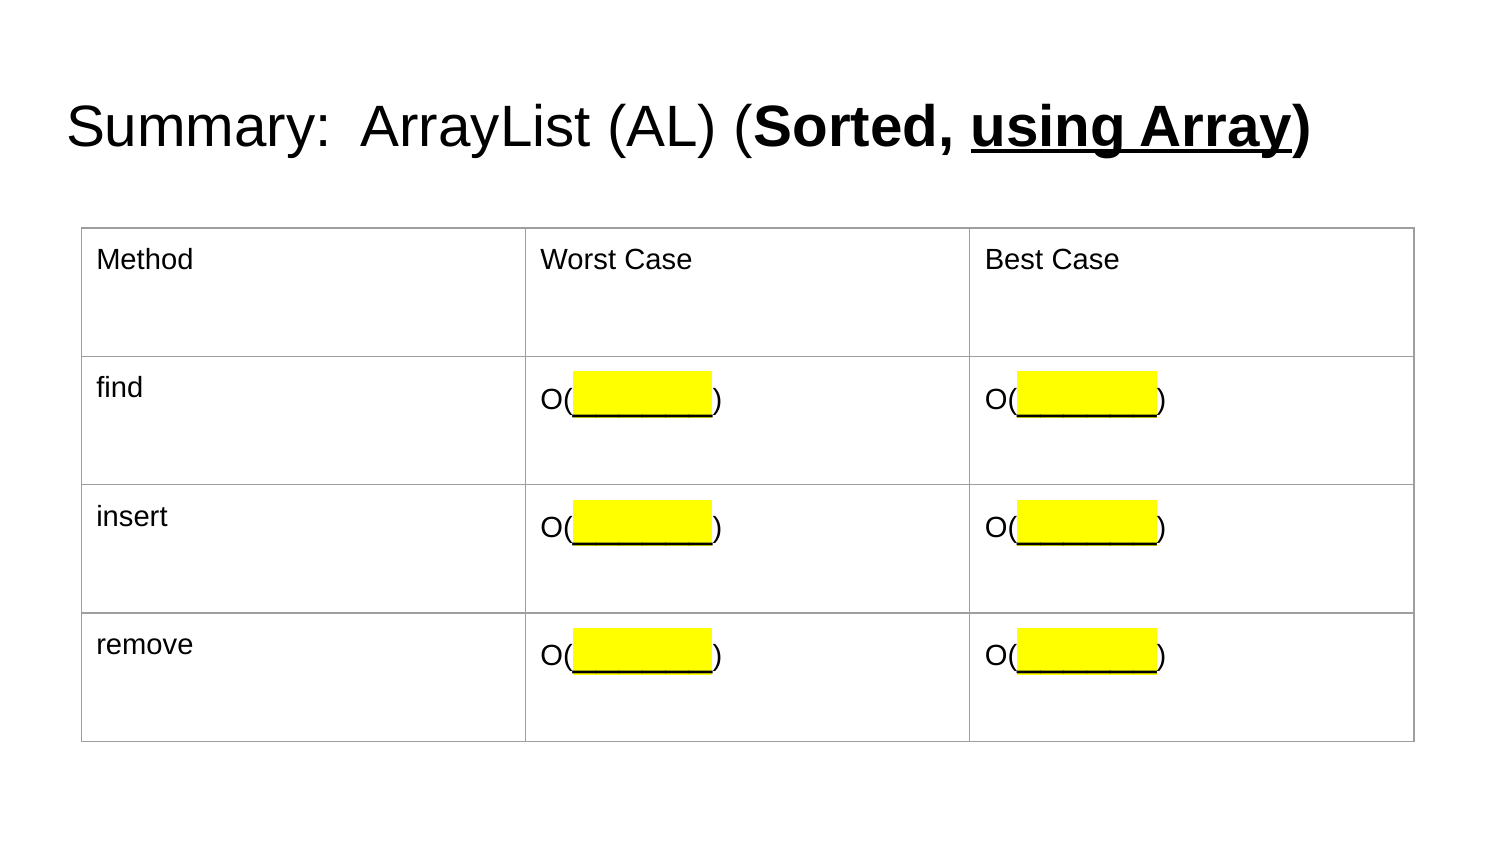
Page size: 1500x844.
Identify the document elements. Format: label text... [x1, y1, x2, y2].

table_header Method [82, 229, 525, 356]
table_cell insert [82, 485, 525, 612]
table_header Worst Case [526, 229, 969, 356]
table_cell O(______) [526, 357, 969, 484]
table_cell find [82, 357, 525, 484]
table_cell O(______) [526, 485, 969, 612]
table_header Best Case [970, 229, 1413, 356]
table_cell O(______) [970, 614, 1413, 741]
title Summary: ArrayList (AL) (Sorted, using Array) [51, 72, 1449, 167]
table_cell remove [82, 614, 525, 741]
table_cell O(______) [970, 357, 1413, 484]
table_cell O(______) [970, 485, 1413, 612]
table_cell O(______) [526, 614, 969, 741]
